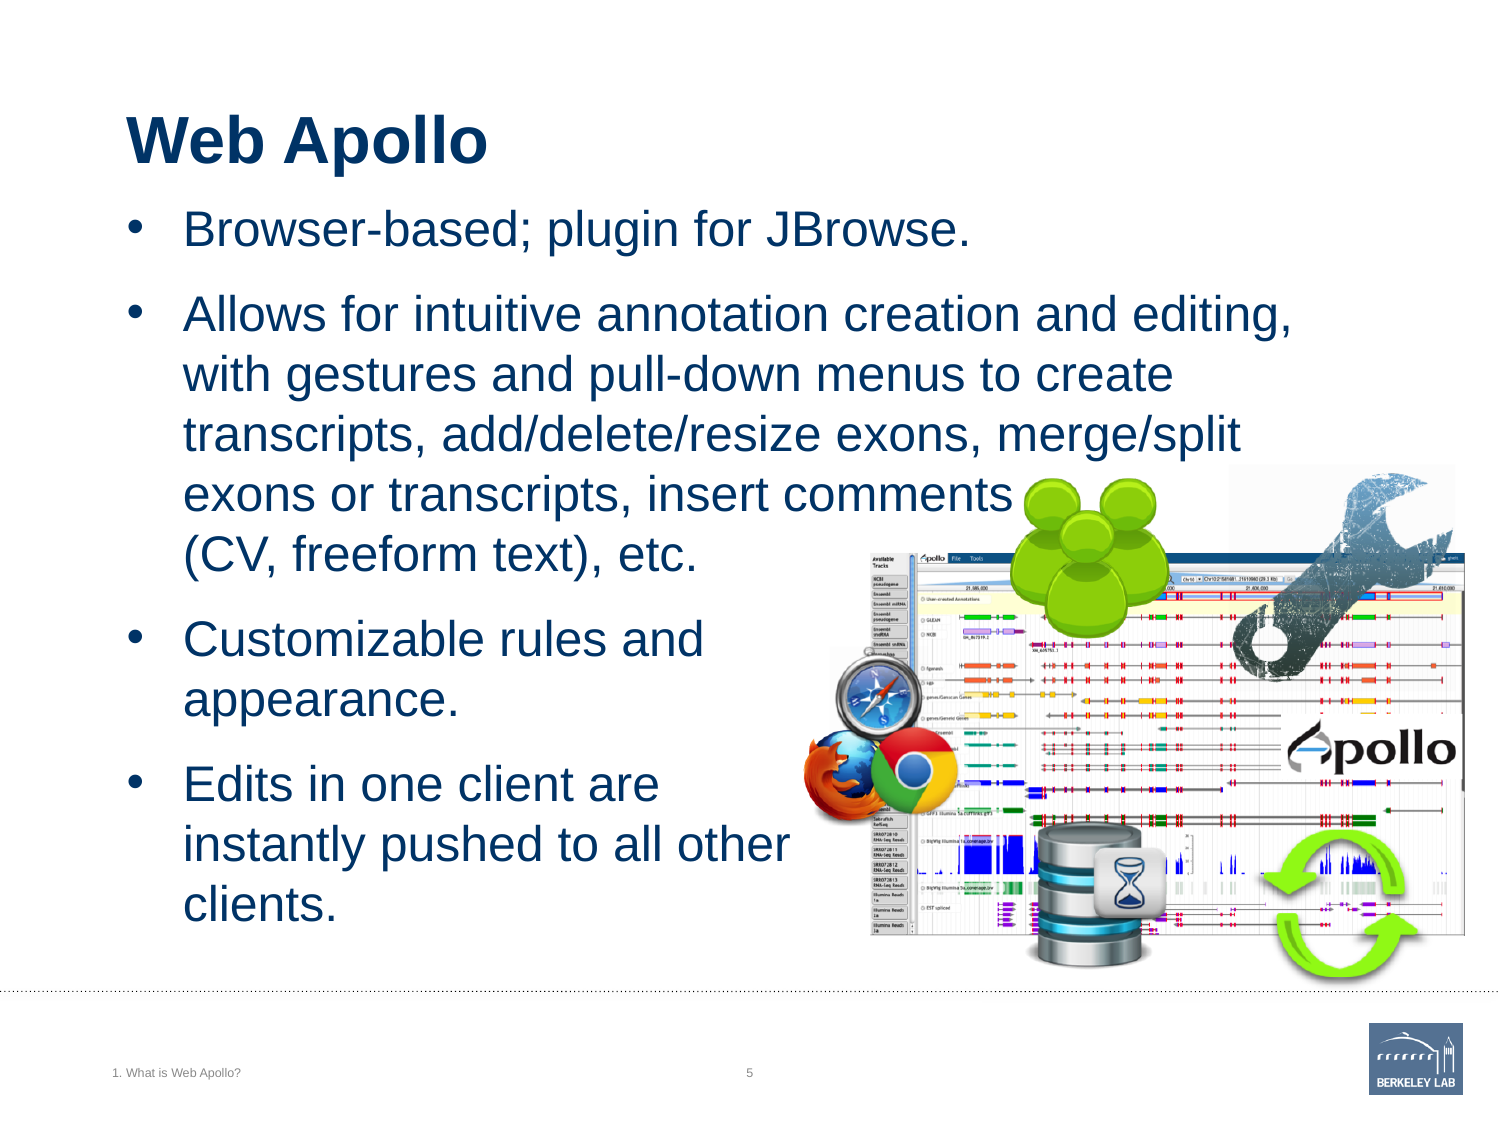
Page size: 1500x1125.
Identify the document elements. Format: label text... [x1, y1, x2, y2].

picture [1369, 1023, 1463, 1095]
title Web Apollo [111, 42, 1389, 231]
slide_number 5 [575, 1042, 925, 1103]
list Browser-based; plugin for JBrowse. Allows for intuitive annotation creation and editing, with gestures and pull-down menus to create transcripts, add/delete/resize exons, merge/split exons or transcripts, insert comments (CV, freeform text), etc. Customizable rules and appearance. Edits in one client are instantly pushed to all other clients. [111, 189, 1344, 975]
footer 1. What is Web Apollo? [97, 1042, 573, 1103]
picture [800, 464, 1465, 994]
